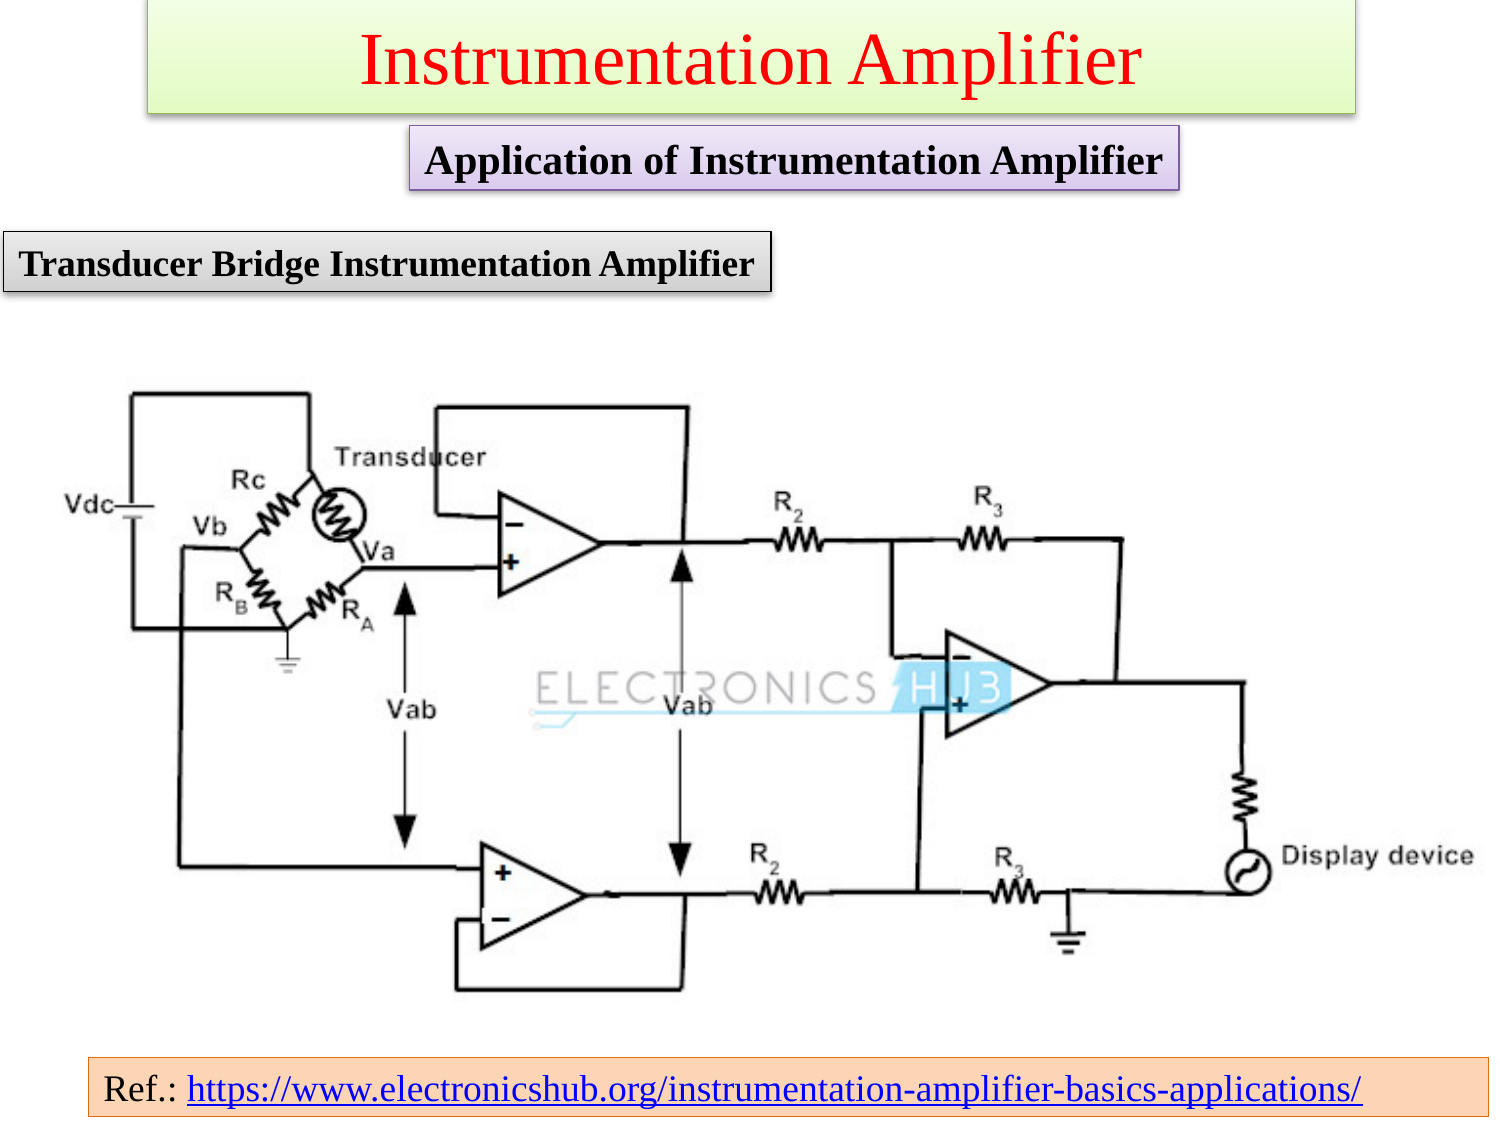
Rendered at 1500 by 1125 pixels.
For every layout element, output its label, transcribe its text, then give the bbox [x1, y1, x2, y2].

text_box Transducer Bridge Instrumentation Amplifier [3, 231, 772, 292]
picture [0, 361, 1500, 1056]
text_box Application of Instrumentation Amplifier [409, 125, 1180, 191]
title Instrumentation Amplifier [147, 0, 1356, 114]
text_box Ref.: https://www.electronicshub.org/instrumentation-amplifier-basics-applications/ [88, 1064, 1489, 1117]
